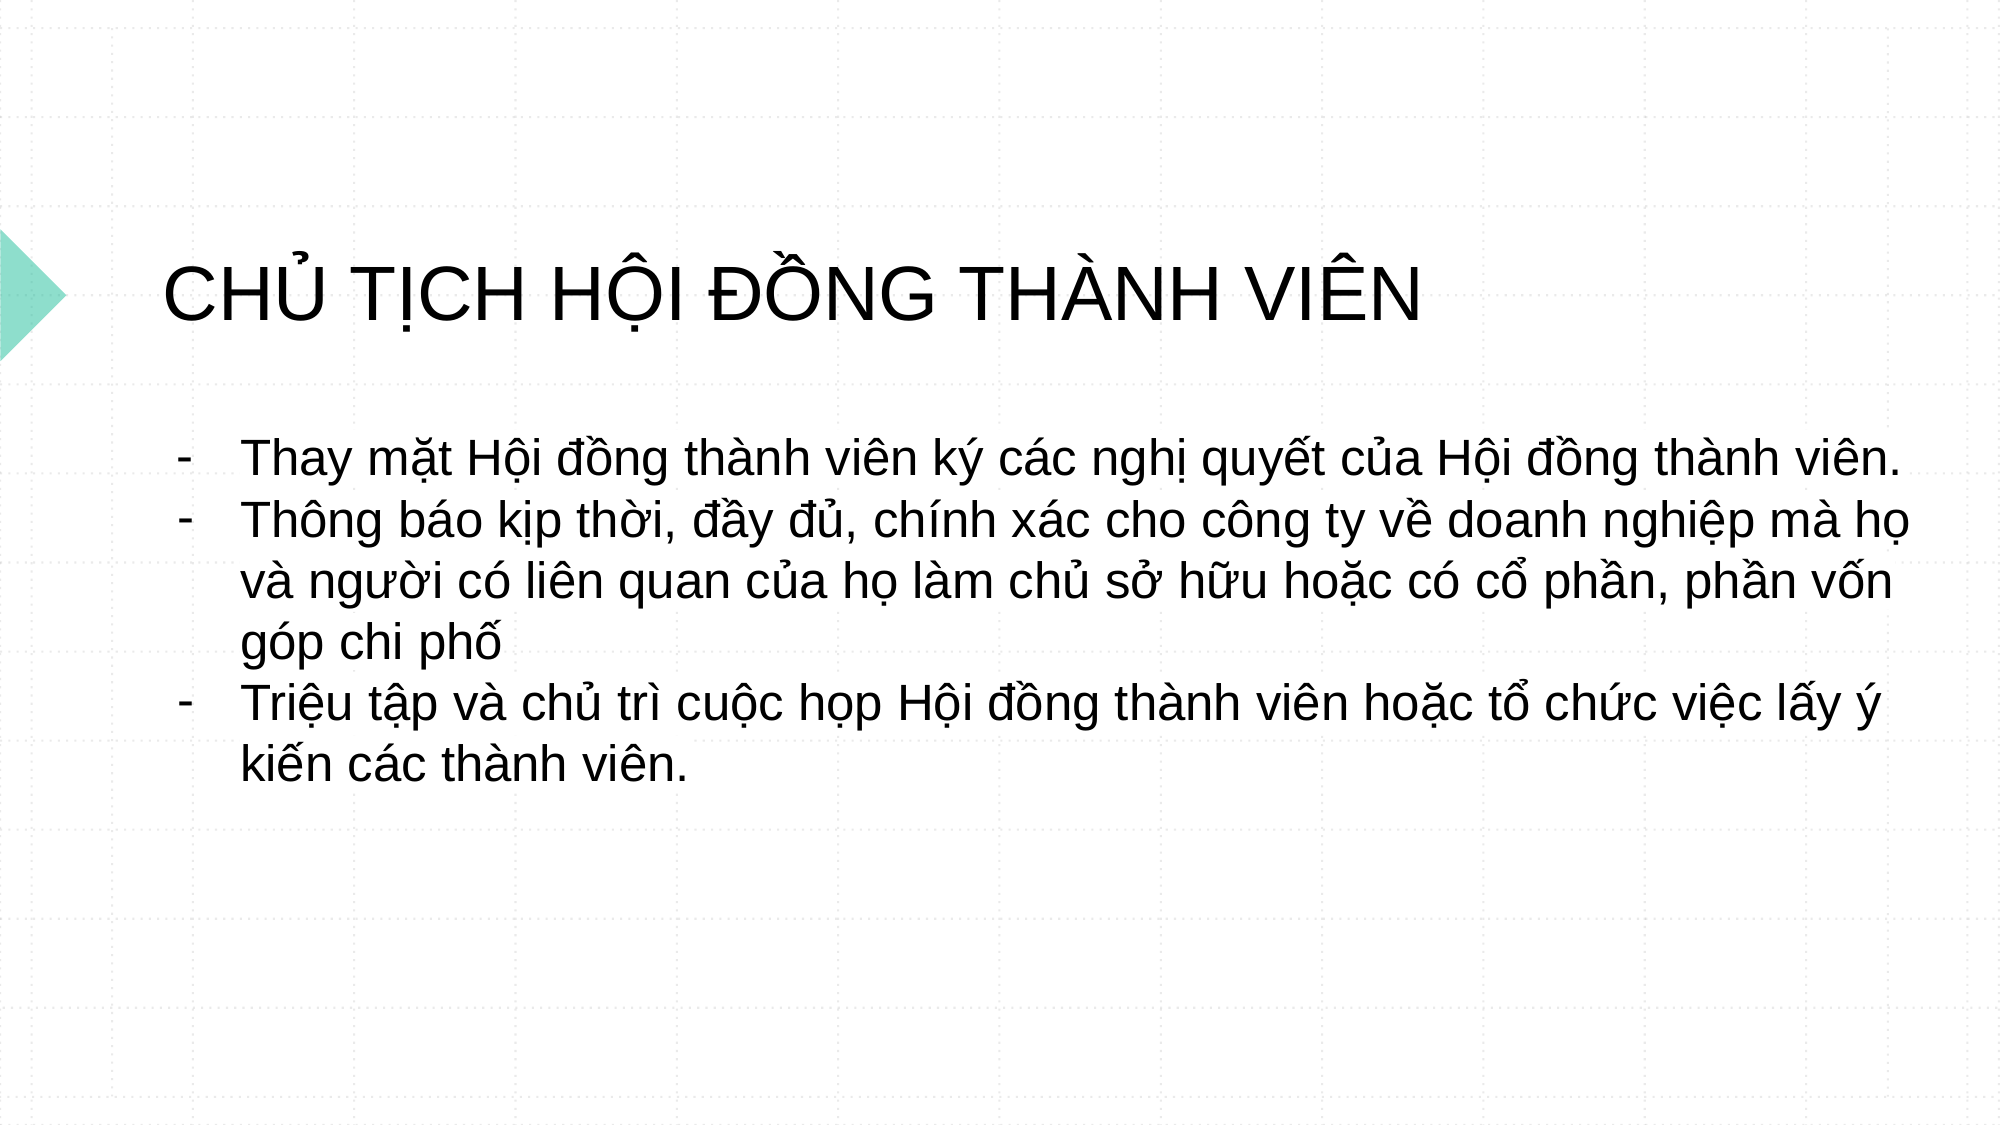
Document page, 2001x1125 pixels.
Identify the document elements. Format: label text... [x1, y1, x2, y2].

text_box CHỦ TỊCH HỘI ĐỒNG THÀNH VIÊN [147, 228, 1960, 352]
text_box Thay mặt Hội đồng thành viên ký các nghị quyết của Hội đồng thành viên. Thông báo kịp thời, đầy đủ, chính xác cho công ty về doanh nghiệp mà họ và người có liên quan của họ làm chủ sở hữu hoặc có cổ phần, phần vốn góp chi phố Triệu tập và chủ trì cuộc họp Hội đồng thành viên hoặc tổ chức việc lấy ý kiến các thành viên. [150, 409, 1962, 807]
